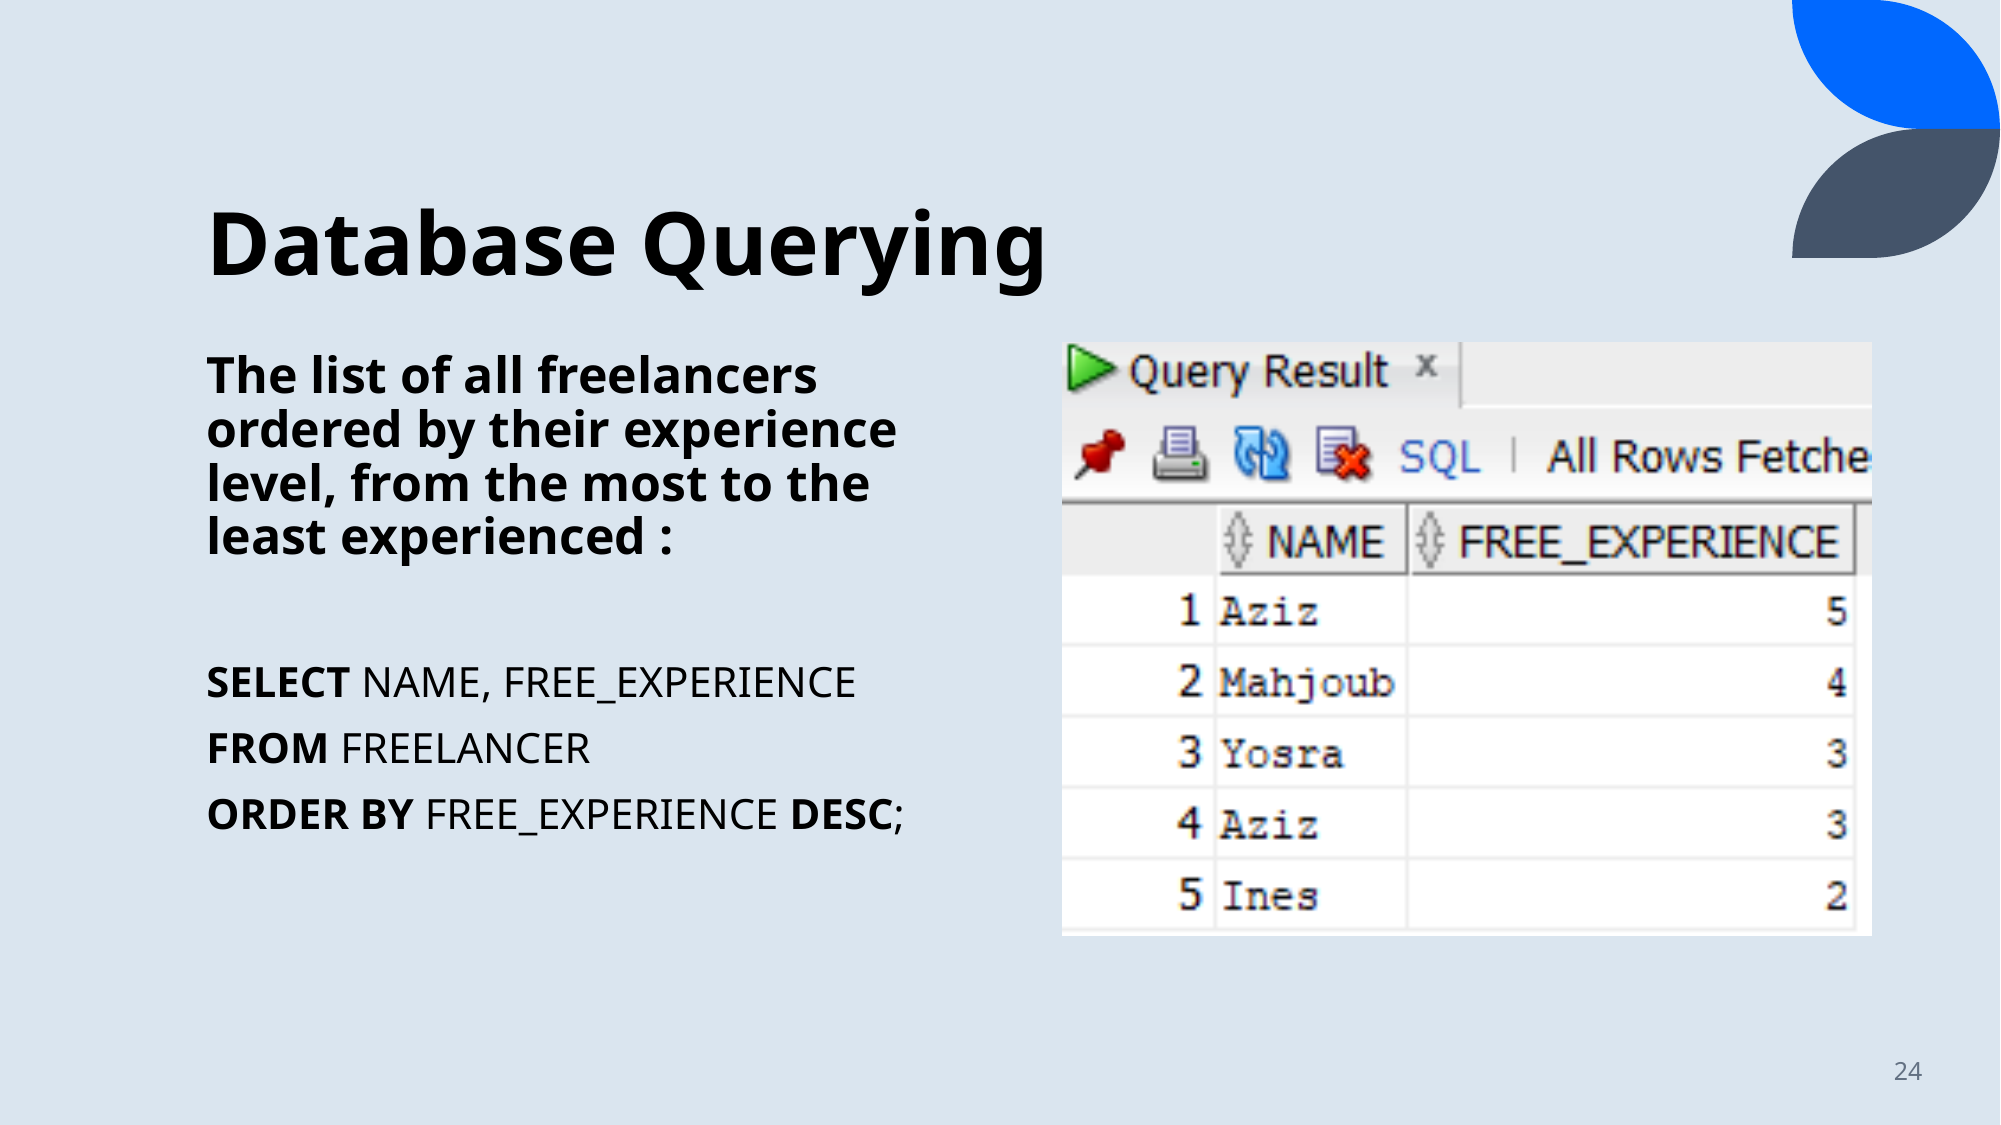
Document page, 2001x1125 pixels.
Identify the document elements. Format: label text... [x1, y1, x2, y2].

title Database Querying [191, 75, 1782, 300]
slide_number 24 [1665, 1042, 1938, 1103]
list The list of all freelancers ordered by their experience level, from the most to the least experienced : SELECT NAME, FREE_EXPERIENCE FROM FREELANCER ORDER BY FREE_EXPERIENCE DESC; [191, 342, 938, 981]
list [1062, 342, 1872, 936]
